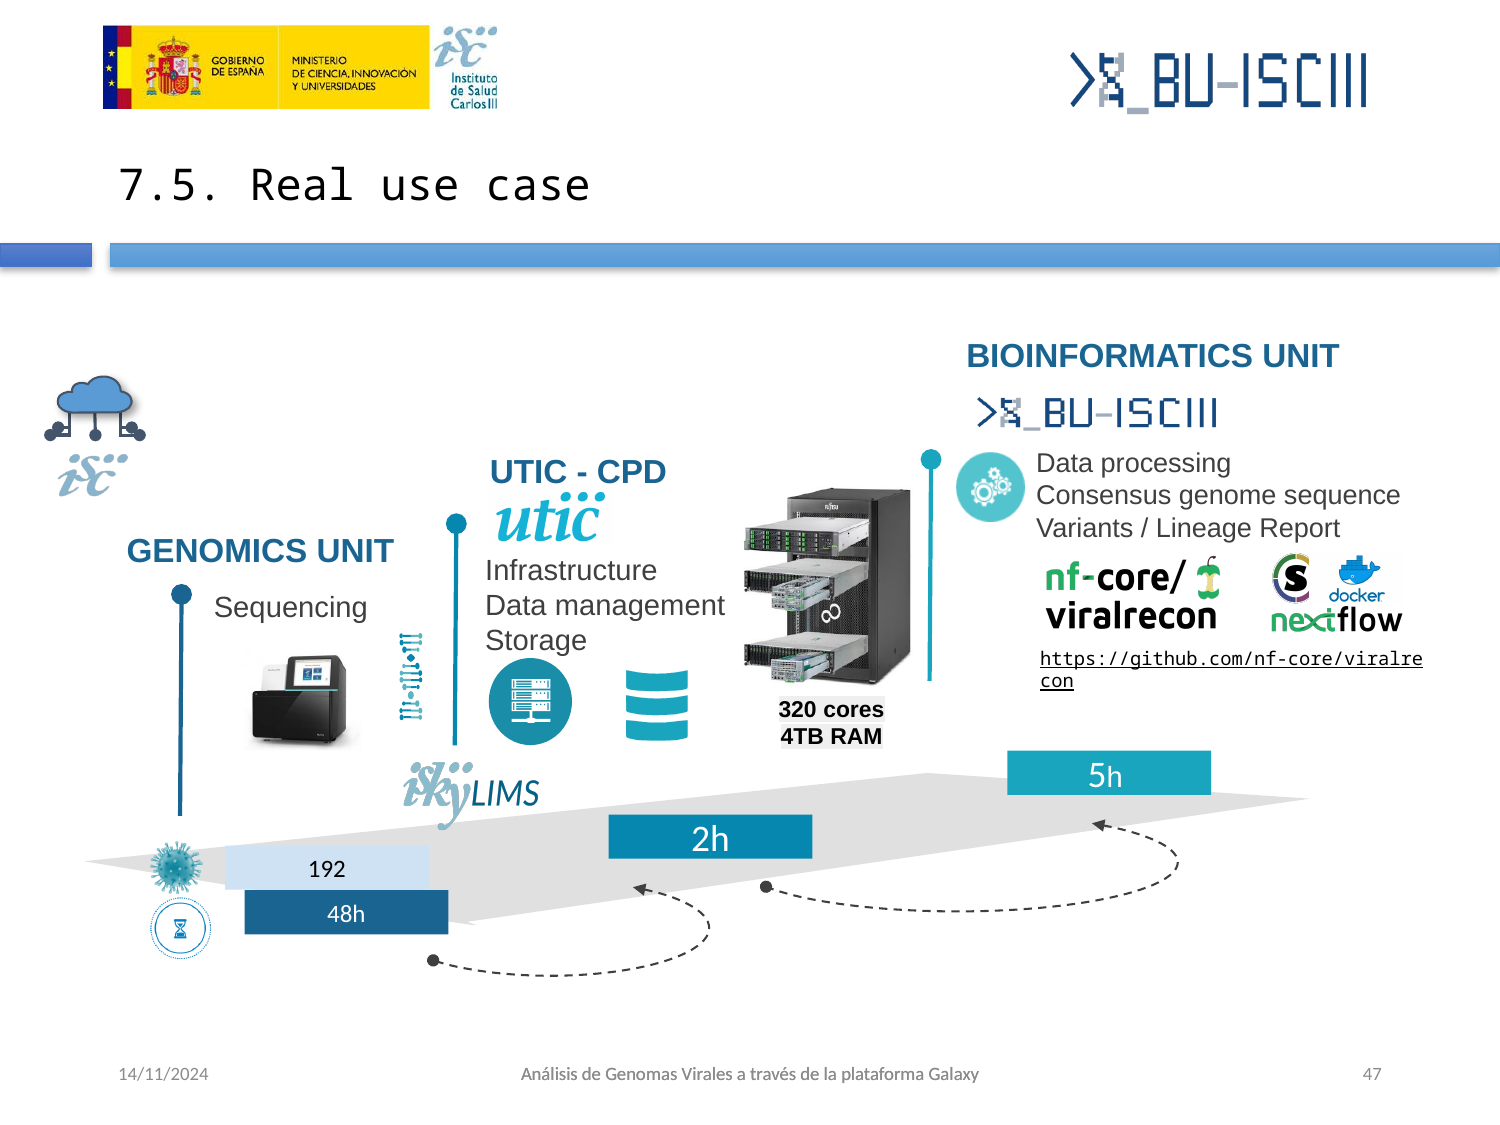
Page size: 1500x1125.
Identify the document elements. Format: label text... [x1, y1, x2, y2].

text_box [49, 376, 140, 436]
picture [103, 25, 497, 109]
text_box 7.5. Real use case [103, 114, 1397, 257]
footer Análisis de Genomas Virales a través de la plataforma Galaxy [496, 1042, 1004, 1103]
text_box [83, 328, 1443, 977]
slide_number ‹#› [1059, 1042, 1397, 1103]
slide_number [103, 1042, 441, 1103]
picture [243, 648, 362, 751]
picture [49, 436, 132, 509]
picture [1059, 0, 1380, 114]
